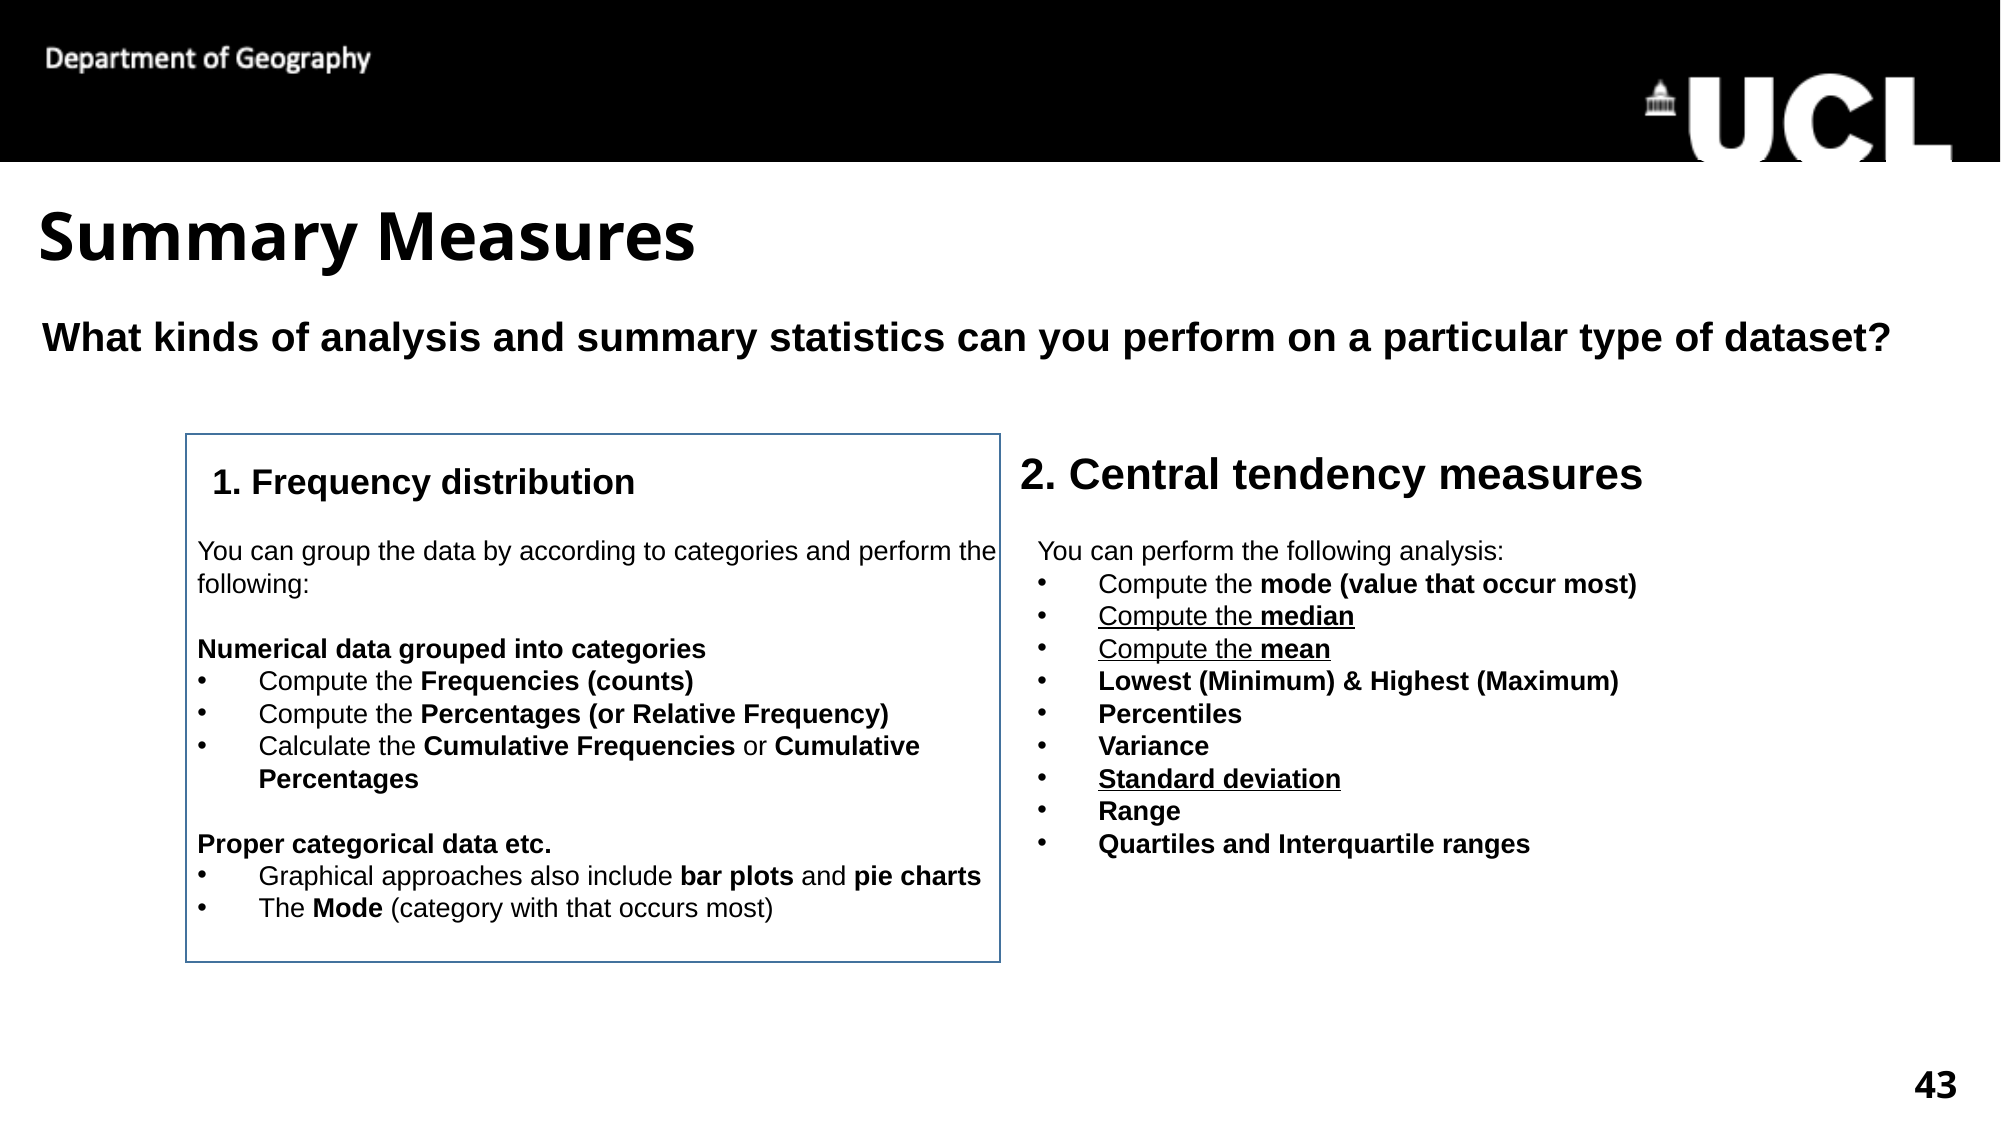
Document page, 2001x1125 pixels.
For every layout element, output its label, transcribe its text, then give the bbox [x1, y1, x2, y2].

picture [0, 0, 2000, 160]
text_box 2. Central tendency measures [1001, 445, 1692, 499]
text_box What kinds of analysis and summary statistics can you perform on a particular type of dataset? [42, 310, 1904, 360]
text_box You can perform the following analysis: Compute the mode (value that occur most) Compute the median Compute the mean Lowest (Minimum) & Highest (Maximum) Percentiles Variance Standard deviation Range Quartiles and Interquartile ranges [1037, 533, 1757, 859]
text_box 43 [1889, 1051, 1983, 1122]
text_box Summary Measures [23, 195, 1885, 282]
text_box [185, 433, 1001, 963]
